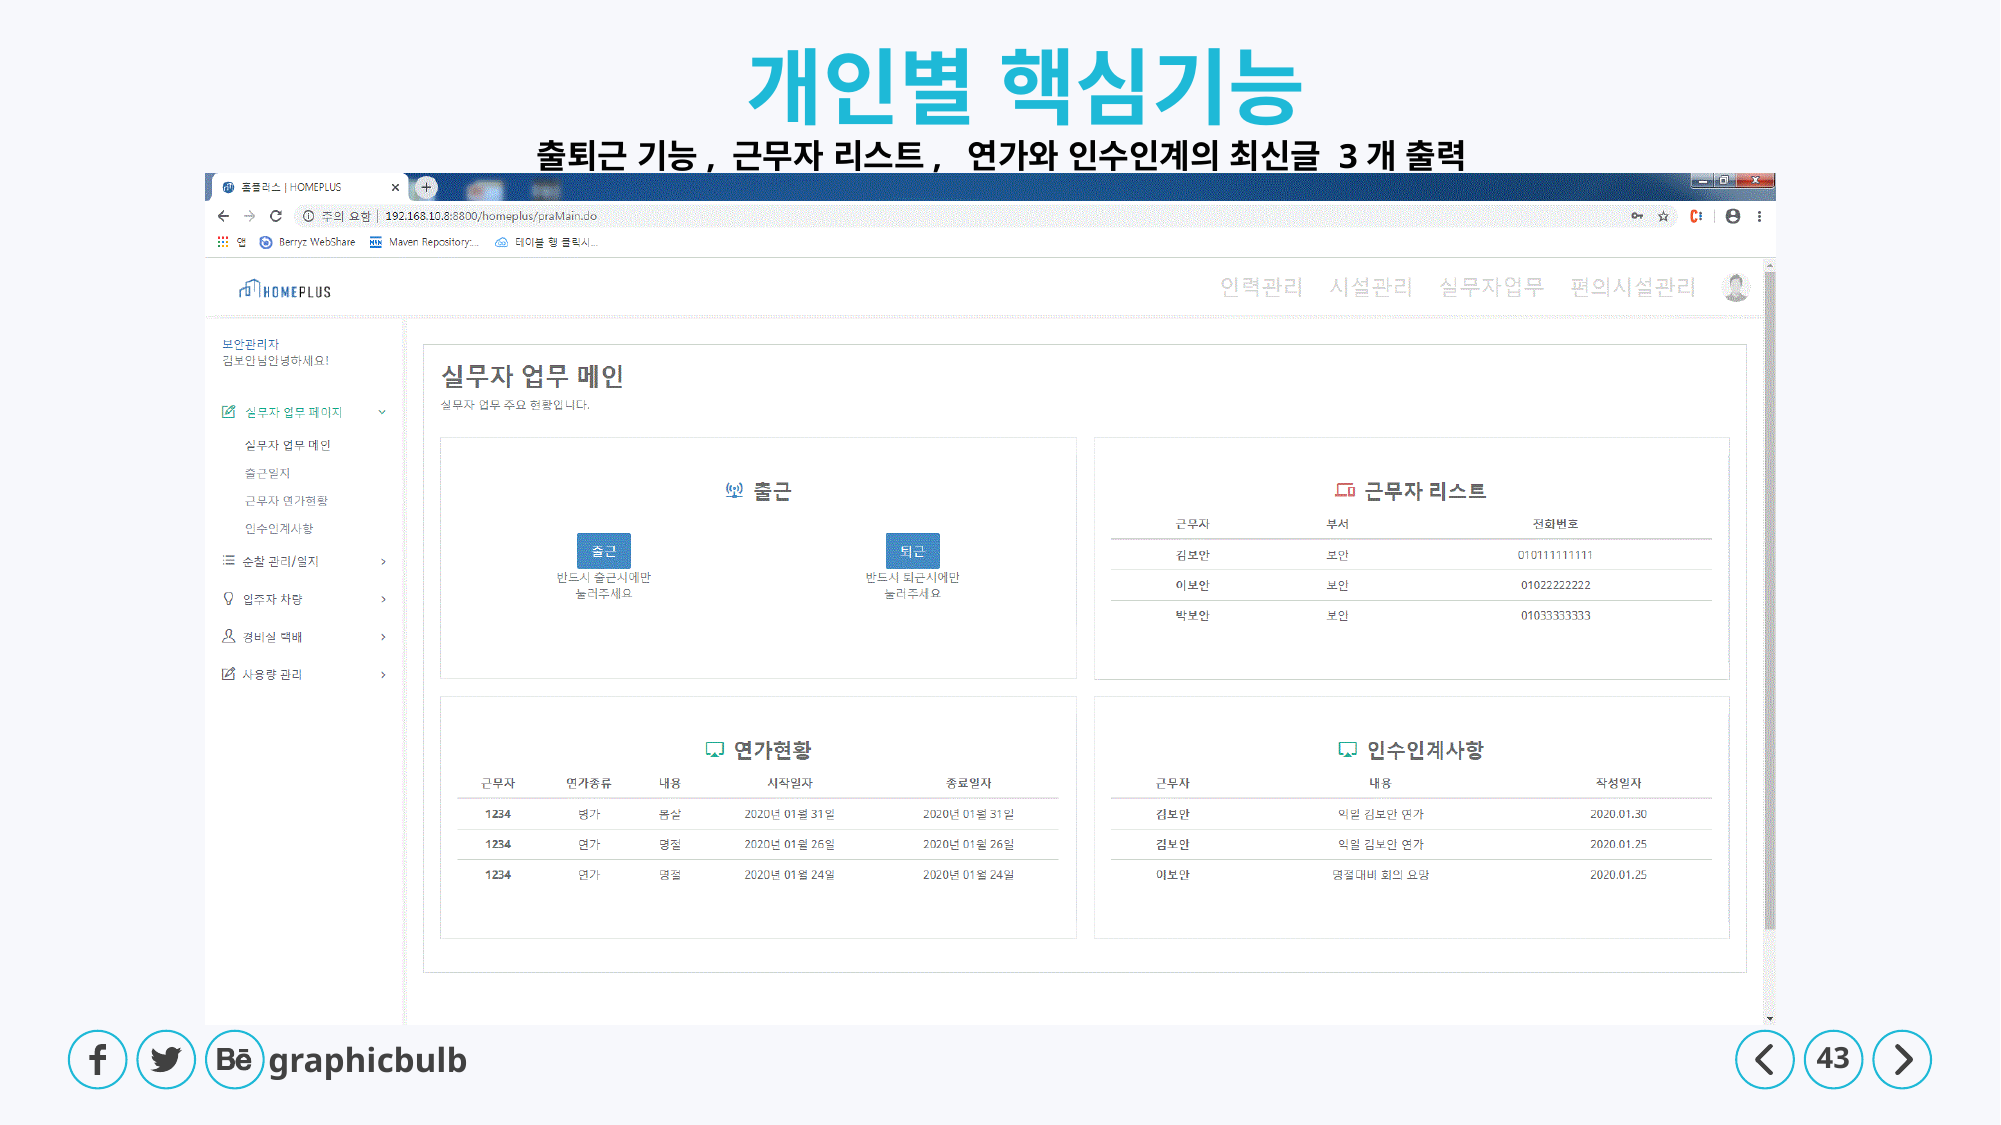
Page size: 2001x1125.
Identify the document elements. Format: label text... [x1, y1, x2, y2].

text_box 출퇴근 기능, 근무자 리스트, 연가와 인수인계의 최신글 3개 출력 [521, 128, 1482, 173]
text_box 개인별 핵심기능 [731, 27, 1321, 128]
picture [205, 173, 1776, 1025]
